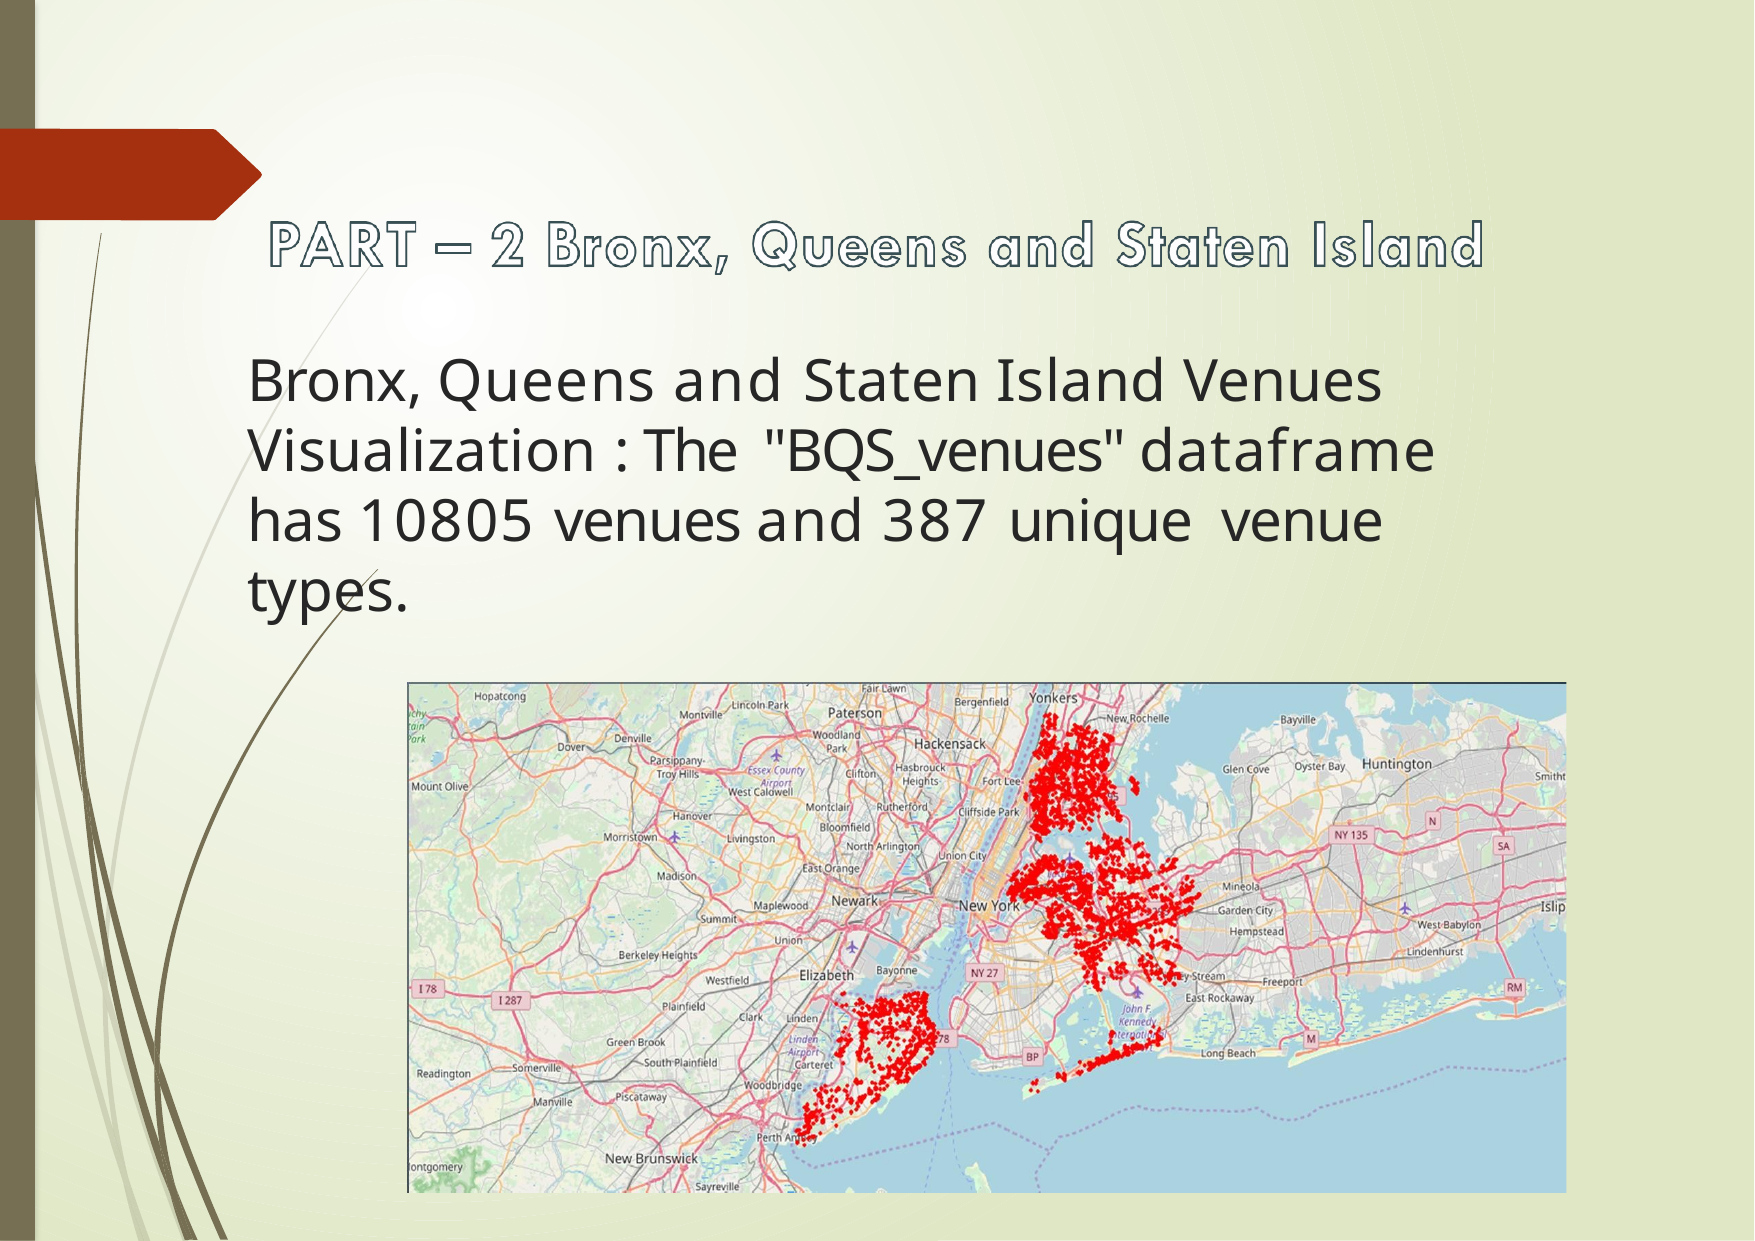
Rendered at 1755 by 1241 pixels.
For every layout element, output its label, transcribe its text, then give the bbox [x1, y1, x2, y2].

text_box [491, 220, 1482, 275]
text_box [407, 682, 1567, 1193]
text_box [435, 243, 472, 254]
text_box [270, 221, 417, 267]
title Bronx, Queens and Staten Island Venues Visualization : The "BQS_venues" dataframe has 10805 venues and 387 unique venue types. [245, 341, 1510, 624]
